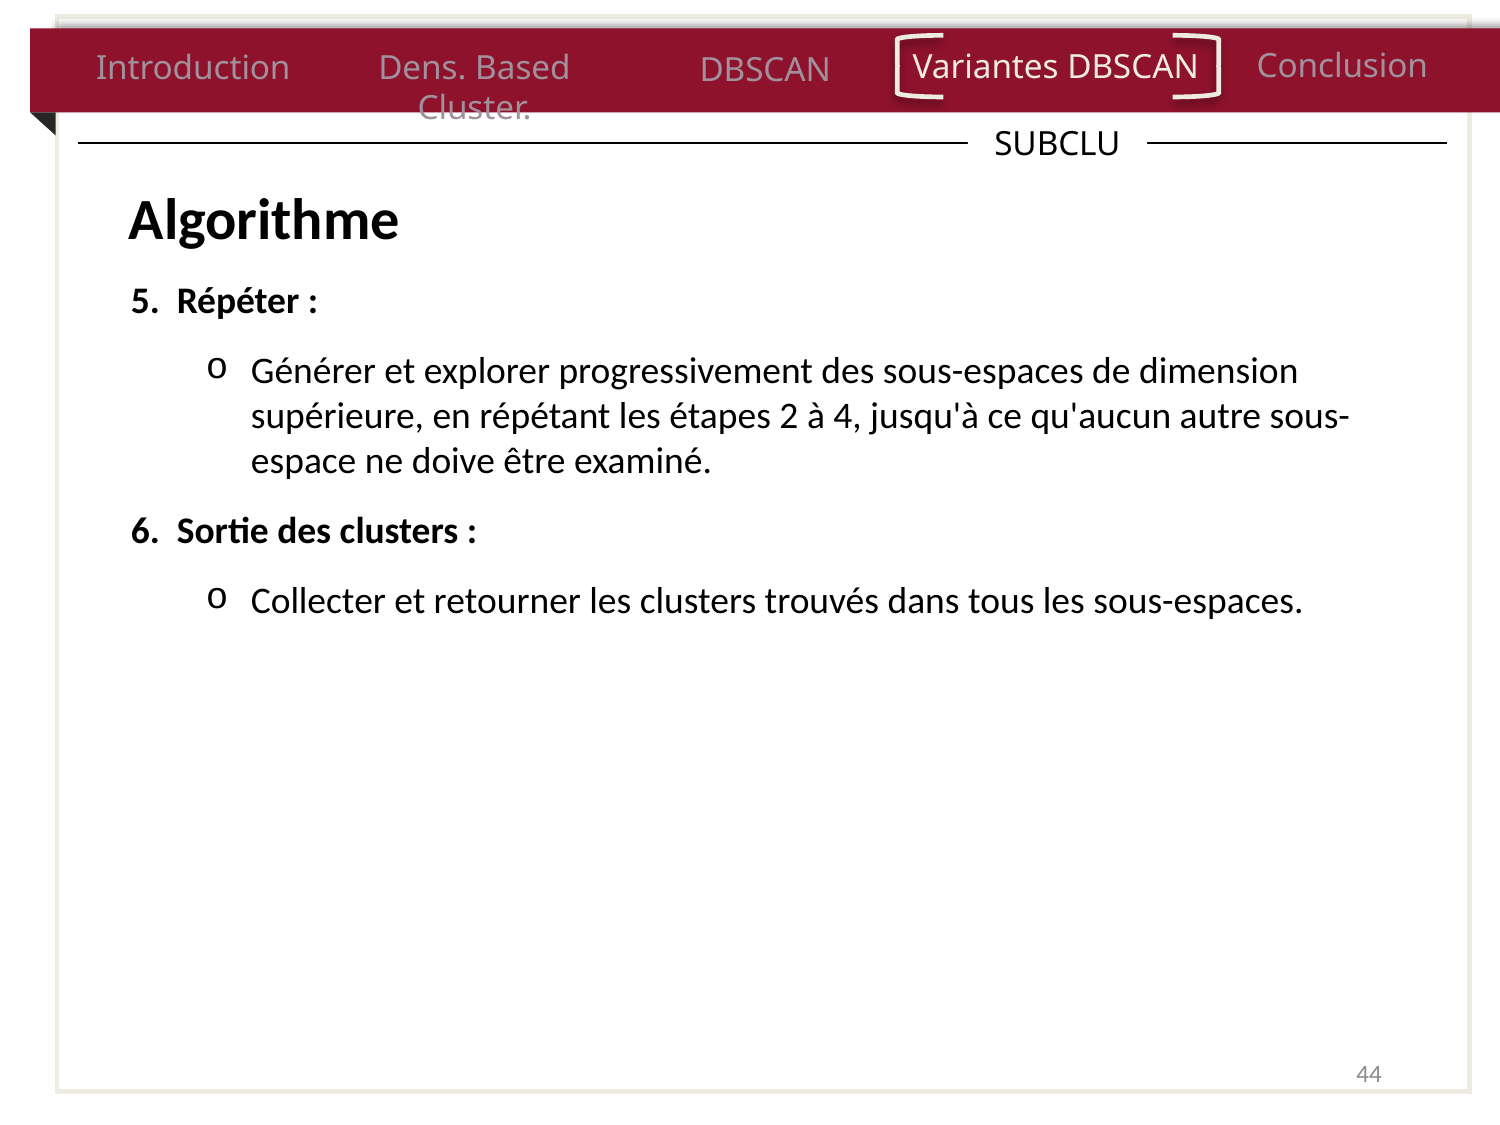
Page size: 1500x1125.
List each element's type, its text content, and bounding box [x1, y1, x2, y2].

text_box [29, 27, 1500, 113]
text_box Dens. Based Cluster. [313, 38, 636, 115]
text_box Algorithme 5. Répéter : Générer et explorer progressivement des sous-espaces de dimension supérieure, en répétant les étapes 2 à 4, jusqu'à ce qu'aucun autre sous-espace ne doive être examiné. 6. Sortie des clusters : Collecter et retourner les clusters trouvés dans tous les sous-espaces. [114, 173, 1406, 629]
text_box Introduction [77, 38, 310, 94]
text_box Variantes DBSCAN [945, 38, 1169, 93]
text_box DBSCAN [653, 40, 878, 96]
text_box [77, 115, 1448, 171]
text_box [1172, 34, 1220, 98]
text_box Conclusion [1230, 37, 1455, 92]
text_box [896, 34, 944, 98]
text_box [56, 115, 1471, 1092]
slide_number 44 [1059, 1042, 1397, 1103]
text_box [27, 111, 57, 138]
text_box [56, 15, 1471, 19]
